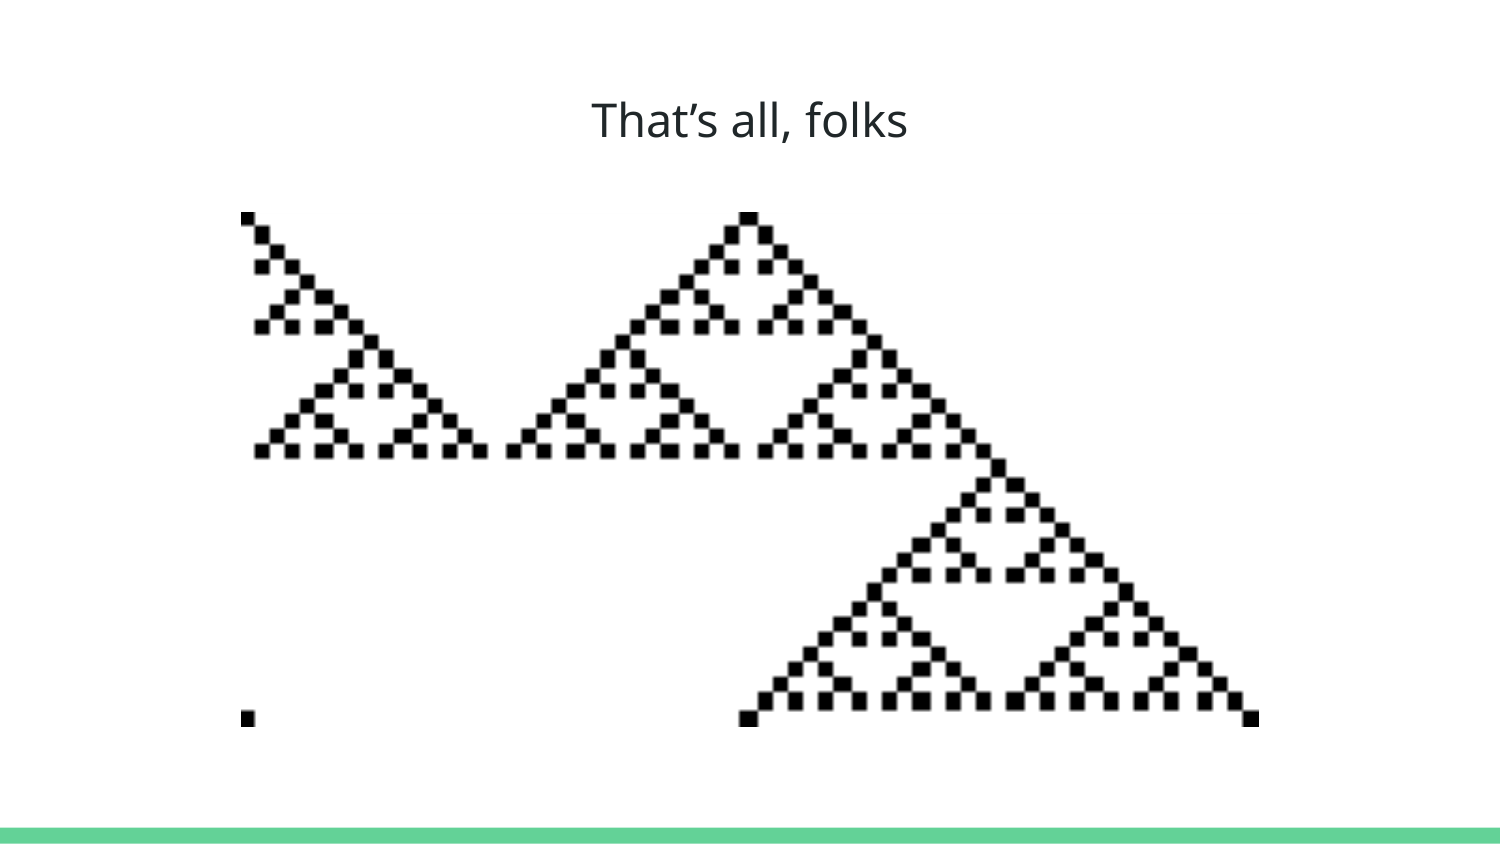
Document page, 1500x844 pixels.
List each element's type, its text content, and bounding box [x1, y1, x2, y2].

picture [241, 211, 1259, 727]
title That’s all, folks [51, 72, 1449, 167]
